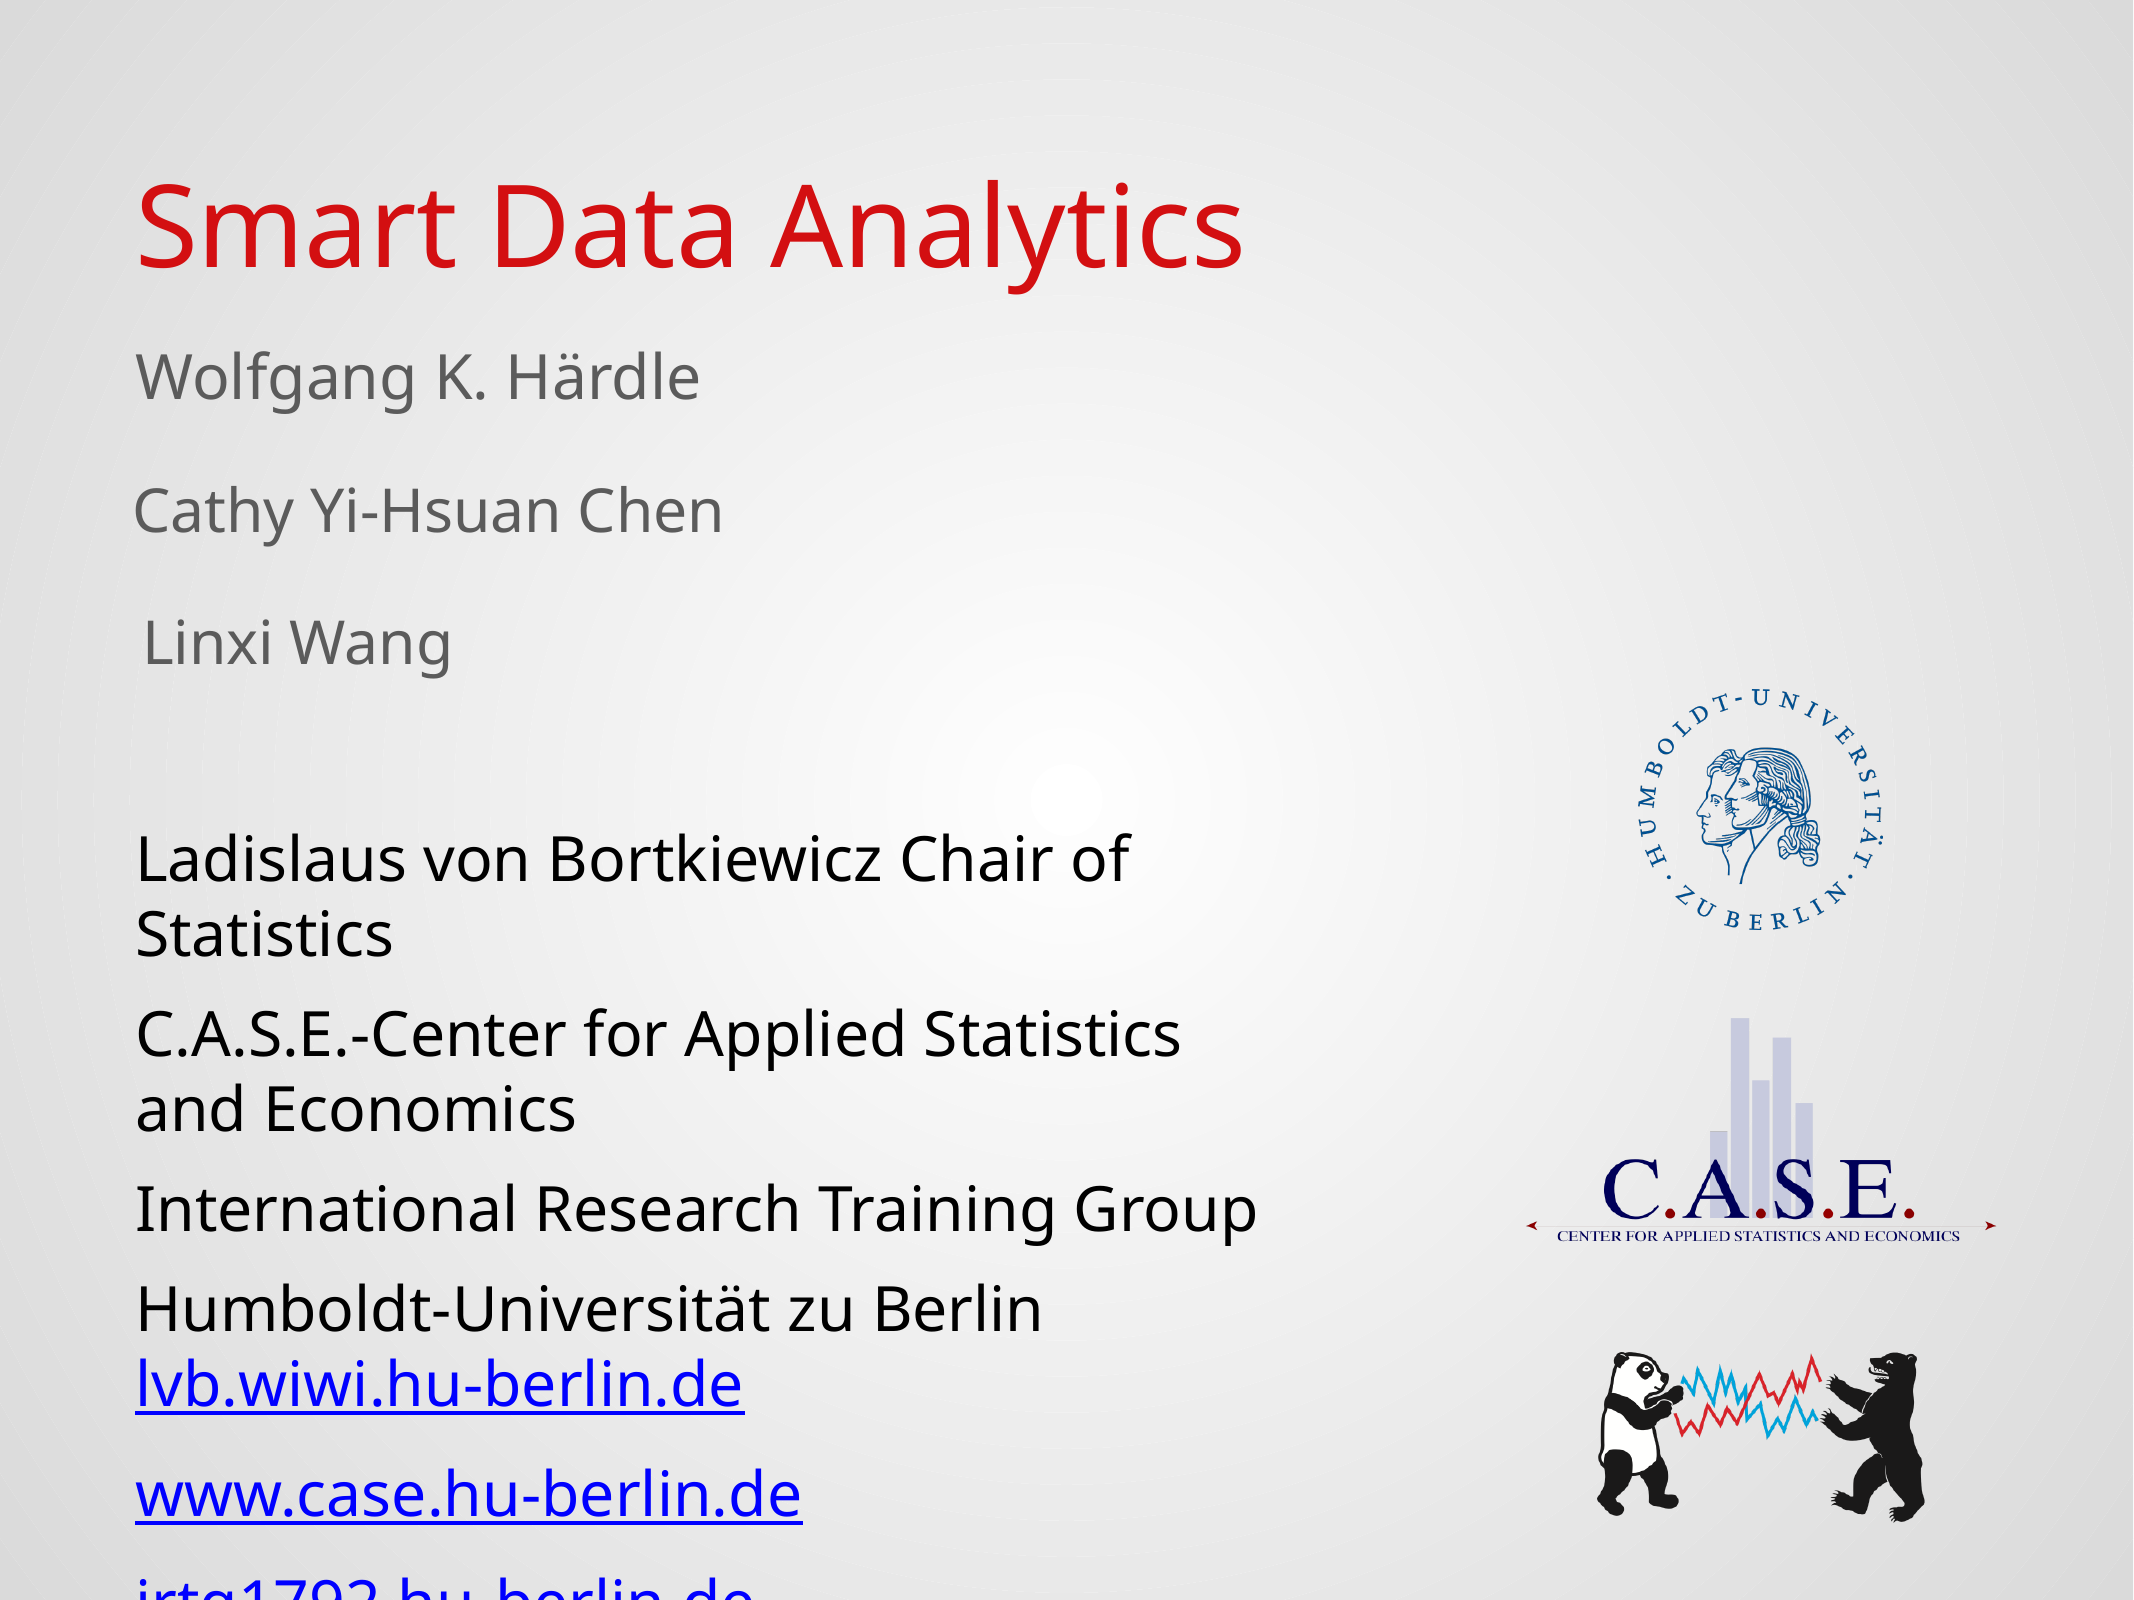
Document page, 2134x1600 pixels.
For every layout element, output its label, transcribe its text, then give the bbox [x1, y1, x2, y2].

picture [1515, 1015, 2007, 1244]
picture [1597, 1352, 1925, 1523]
picture [1638, 689, 1883, 930]
text_box Cathy Yi-Hsuan Chen [123, 463, 725, 553]
list Wolfgang K. Härdle [126, 328, 2007, 447]
list Smart Data Analytics [126, 144, 2007, 328]
text_box Linxi Wang [133, 595, 446, 686]
